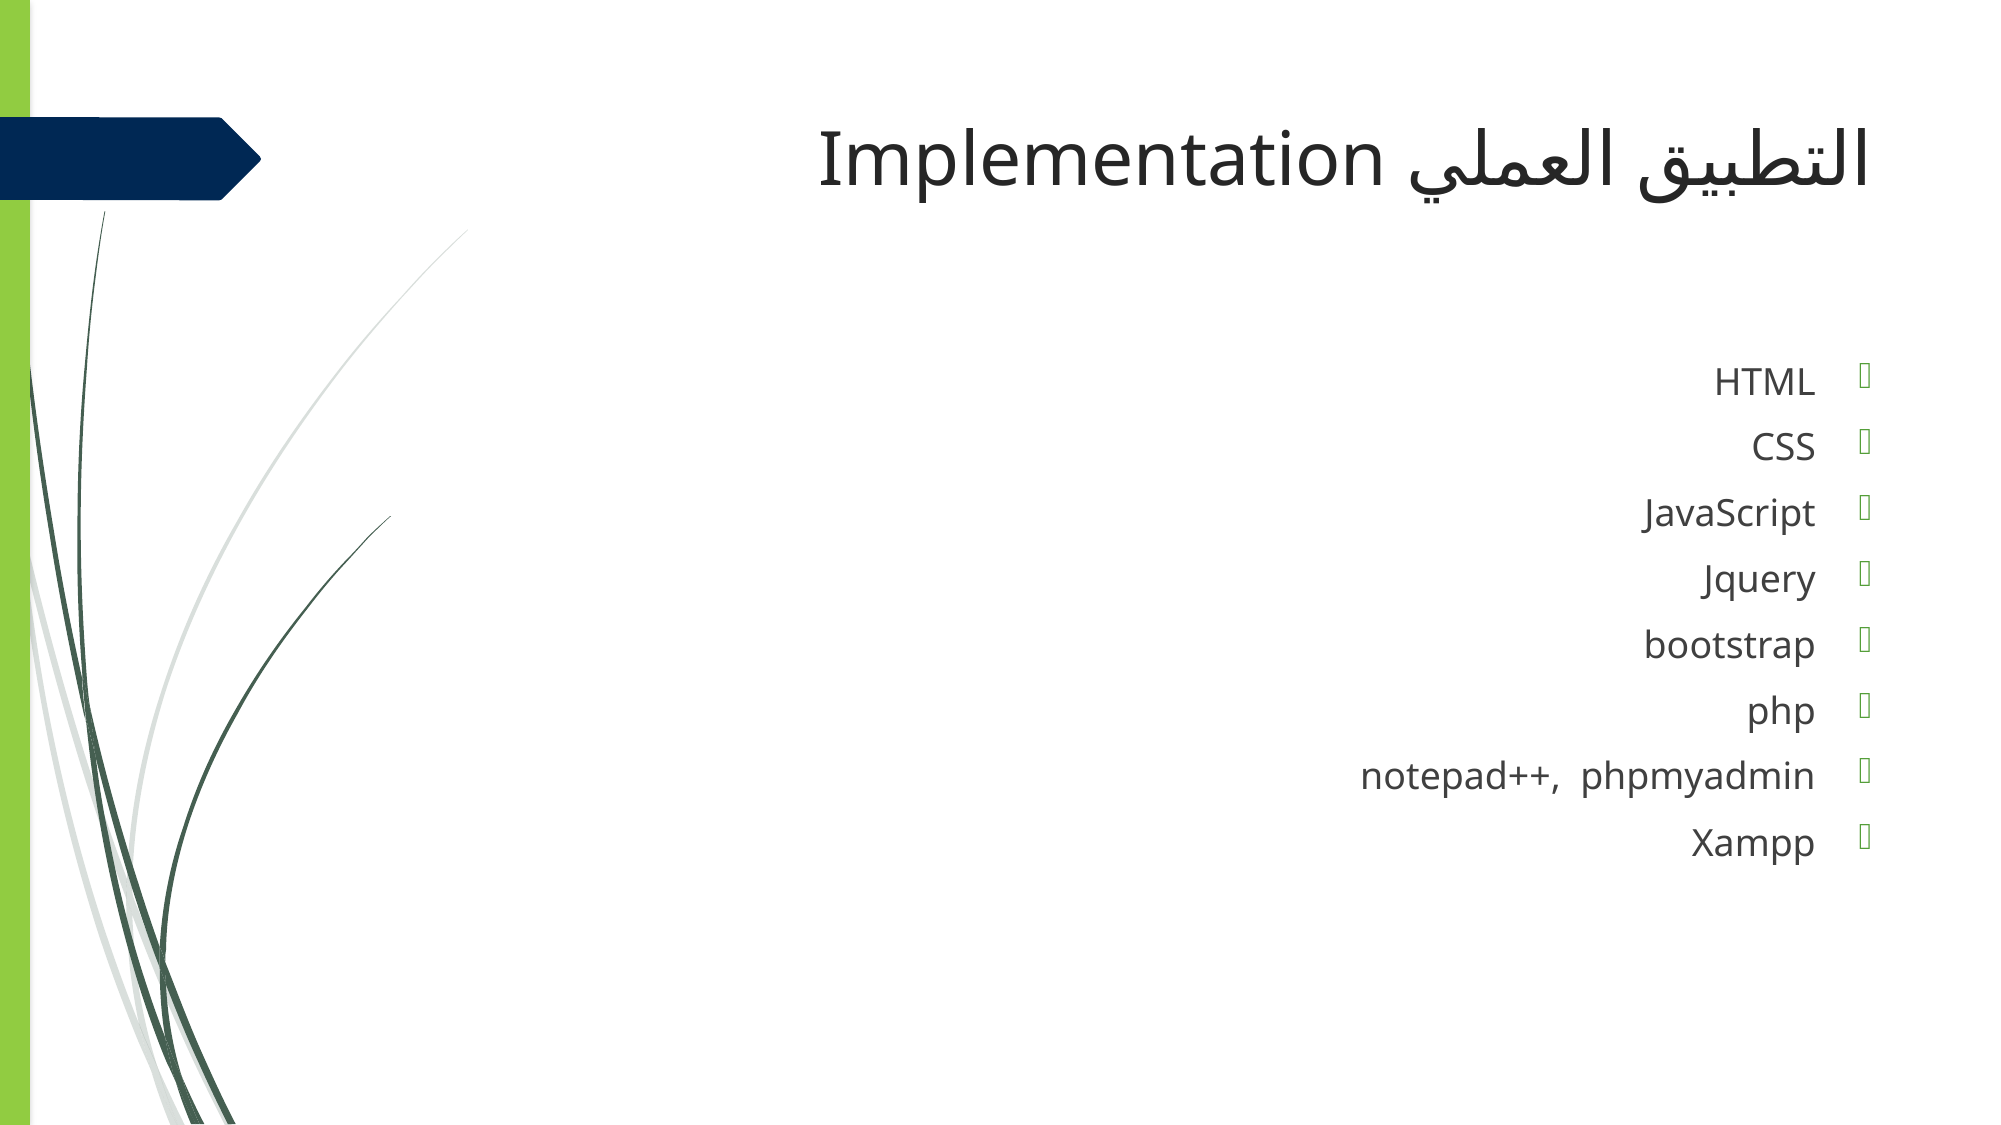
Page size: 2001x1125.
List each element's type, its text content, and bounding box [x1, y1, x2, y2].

list HTML CSS JavaScript Jquery bootstrap php notepad++, phpmyadmin Xampp [424, 350, 1888, 970]
title التطبيق العملي Implementation [425, 102, 1888, 313]
